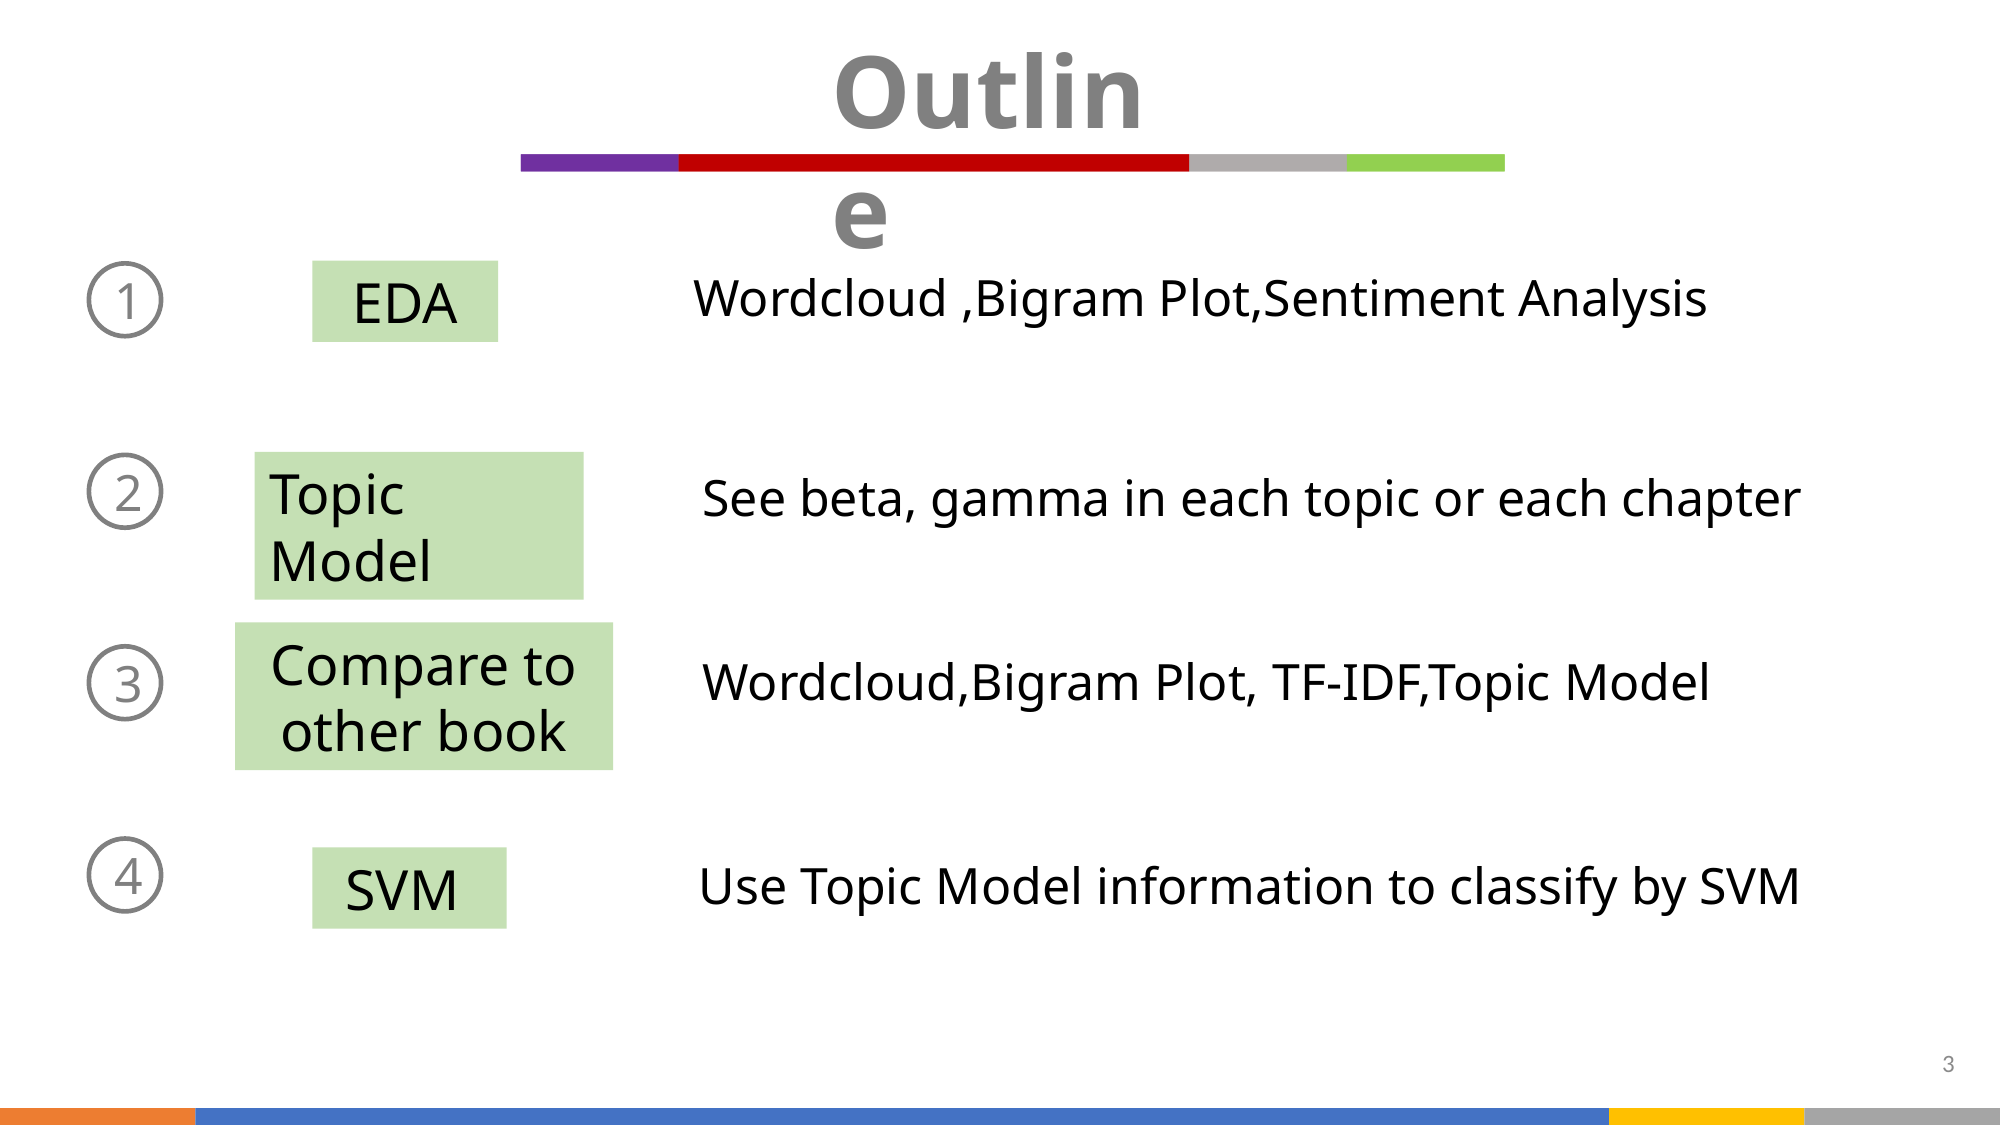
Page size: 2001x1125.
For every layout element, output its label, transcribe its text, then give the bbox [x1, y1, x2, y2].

text_box Wordcloud ,Bigram Plot,Sentiment Analysis [678, 259, 1847, 335]
slide_number 3 [1854, 1027, 1975, 1096]
text_box See beta, gamma in each topic or each chapter [687, 459, 1855, 535]
text_box Topic Model [254, 451, 584, 600]
text_box 4 [87, 837, 163, 913]
text_box 3 [87, 645, 163, 721]
text_box SVM [312, 847, 507, 929]
text_box [1190, 154, 1346, 172]
text_box 2 [87, 453, 163, 529]
text_box [520, 154, 678, 172]
text_box [678, 154, 1190, 172]
text_box [1346, 154, 1505, 172]
text_box EDA [312, 260, 499, 342]
text_box Wordcloud,Bigram Plot, TF-IDF,Topic Model [687, 643, 1855, 718]
text_box 1 [87, 262, 163, 338]
text_box Use Topic Model information to classify by SVM [684, 847, 1852, 923]
text_box Outline [810, 8, 1190, 163]
text_box Compare to other book [235, 622, 614, 771]
